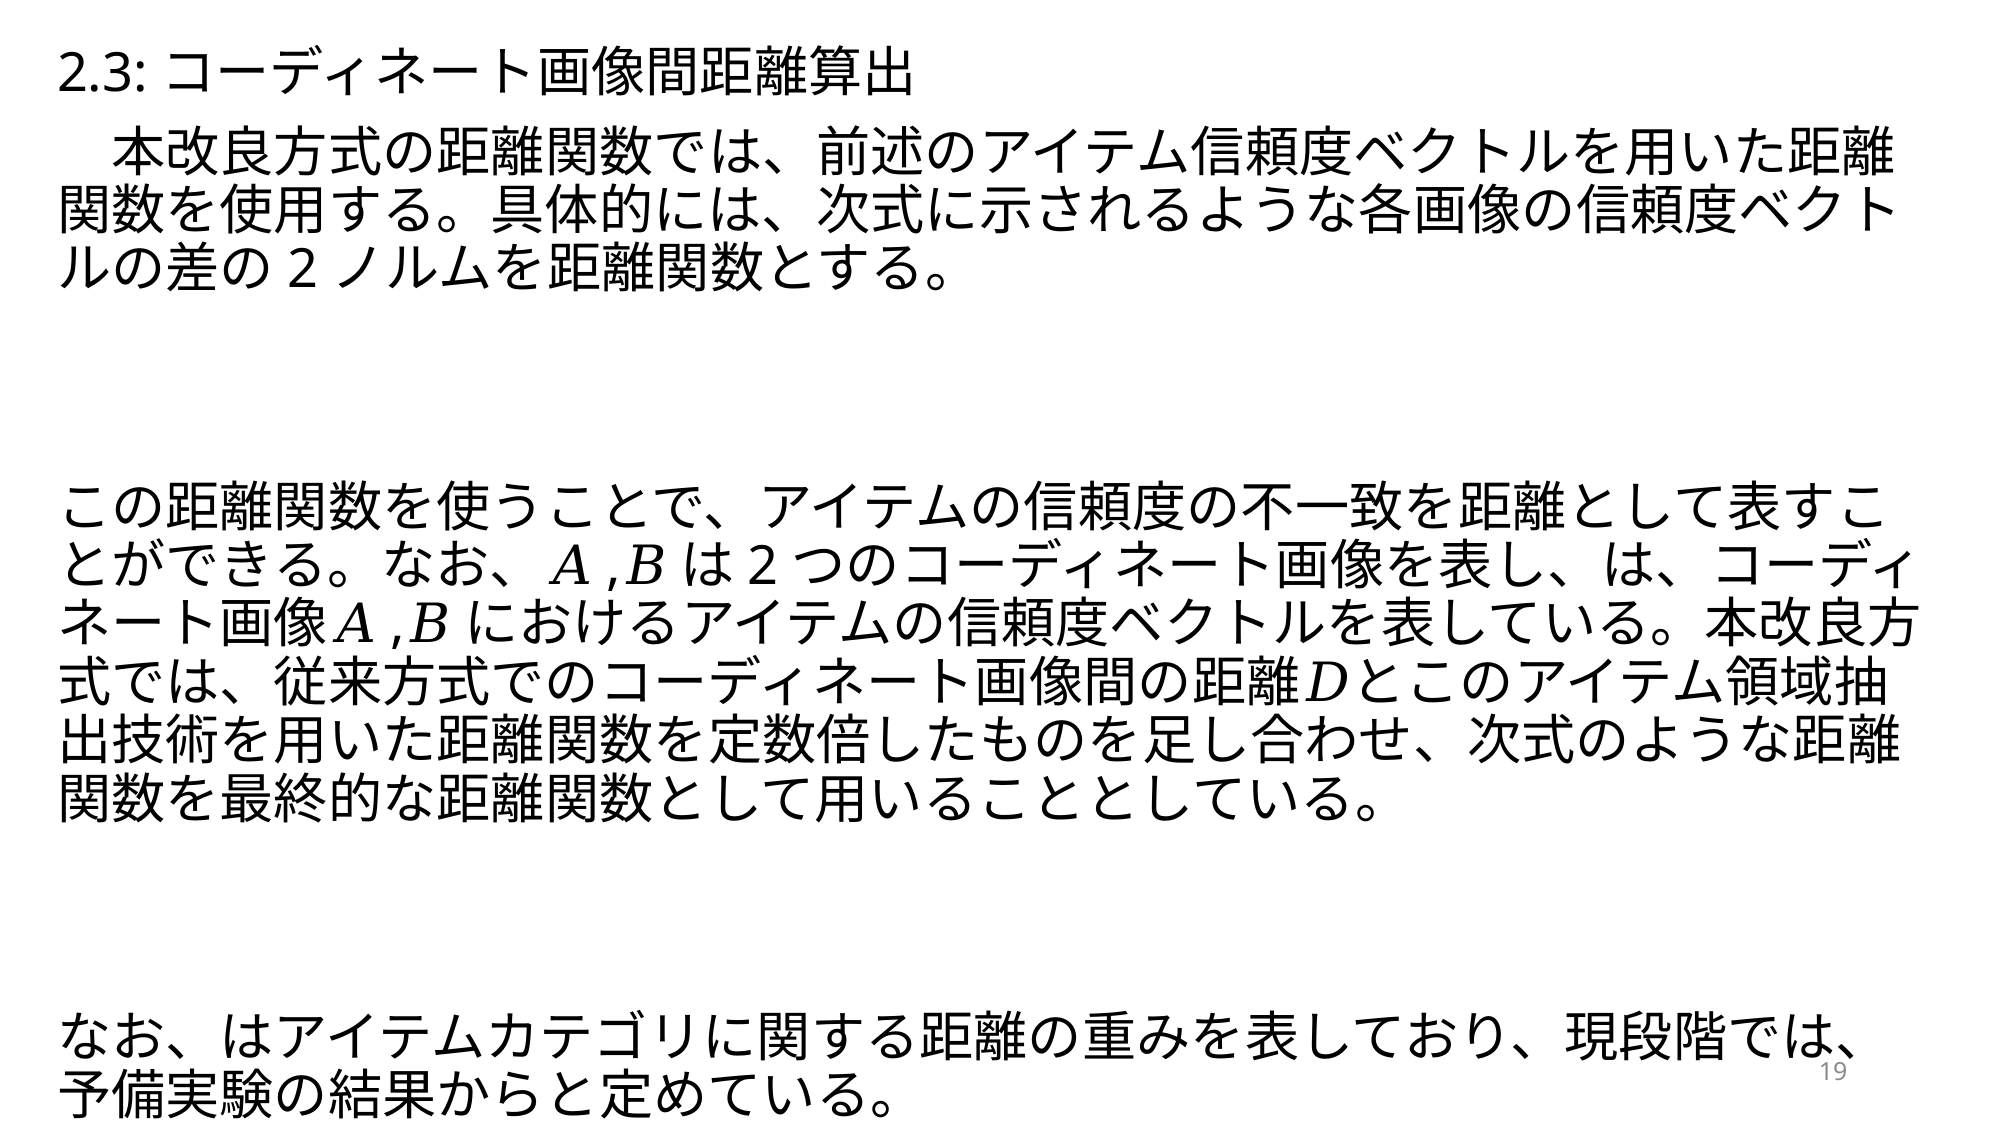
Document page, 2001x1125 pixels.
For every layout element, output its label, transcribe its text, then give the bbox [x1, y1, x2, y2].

slide_number 19 [1412, 1042, 1863, 1103]
